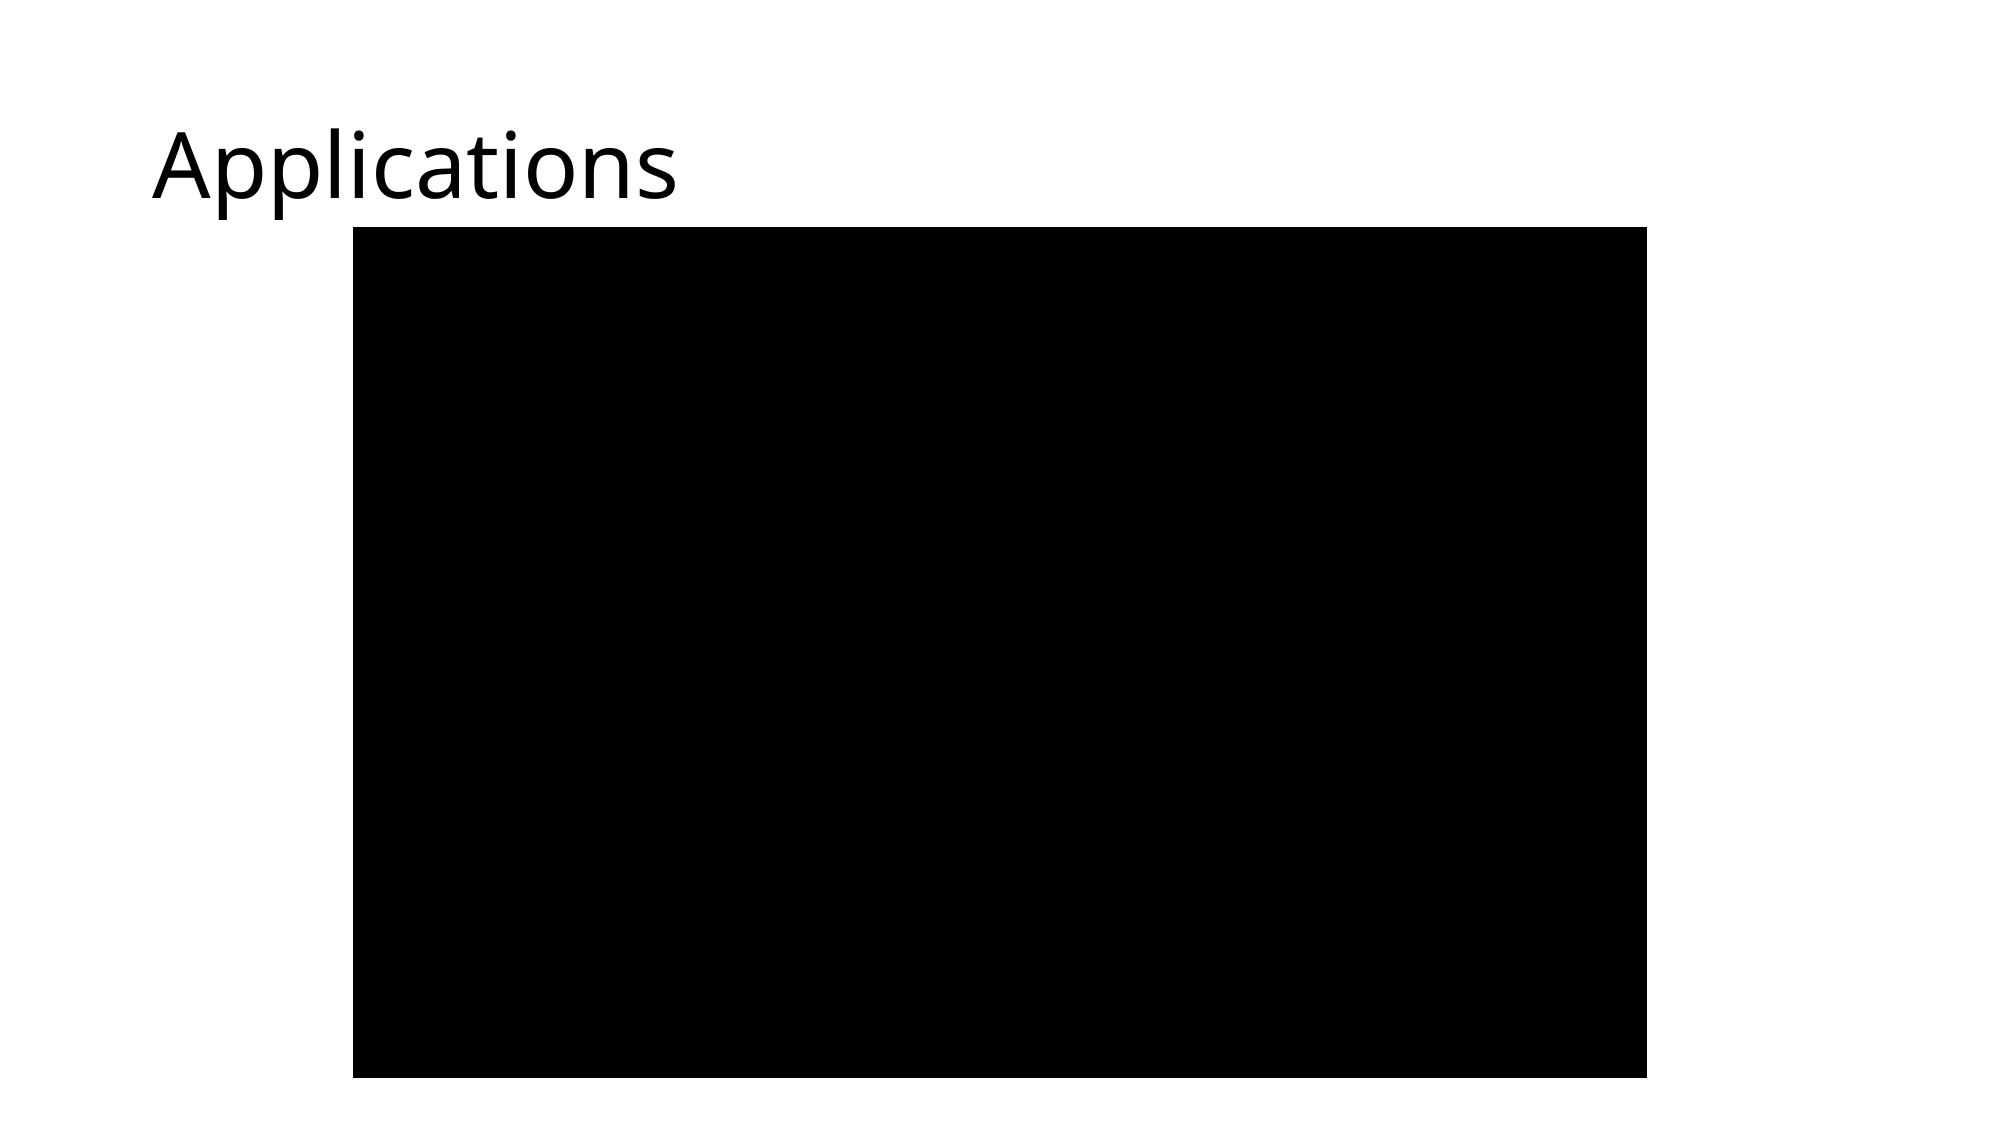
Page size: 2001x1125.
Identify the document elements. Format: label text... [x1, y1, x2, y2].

title Applications [137, 59, 1863, 278]
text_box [352, 226, 1648, 1078]
